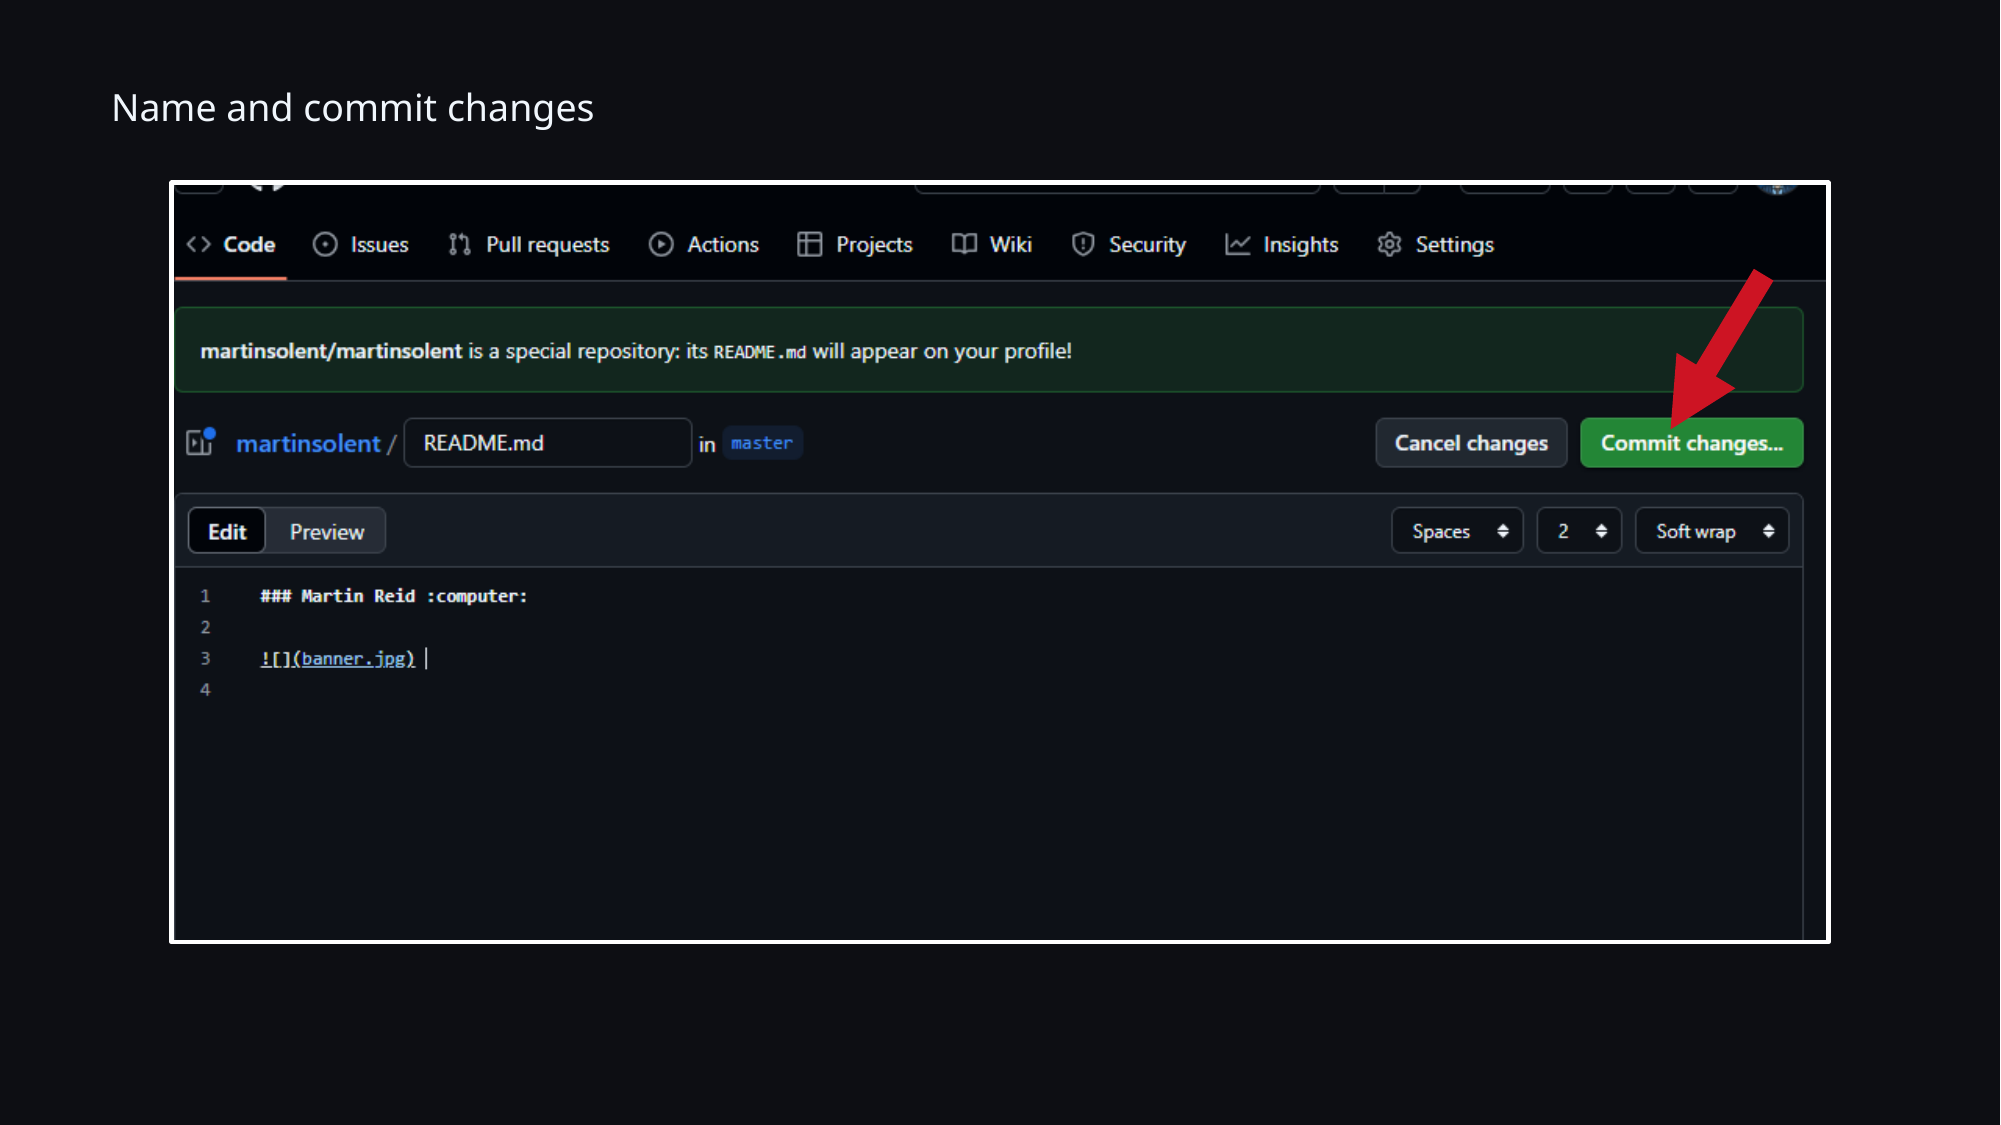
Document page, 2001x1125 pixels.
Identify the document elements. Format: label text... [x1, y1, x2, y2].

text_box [1670, 274, 1764, 430]
picture [174, 185, 1826, 940]
text_box Name and commit changes [96, 76, 1097, 136]
